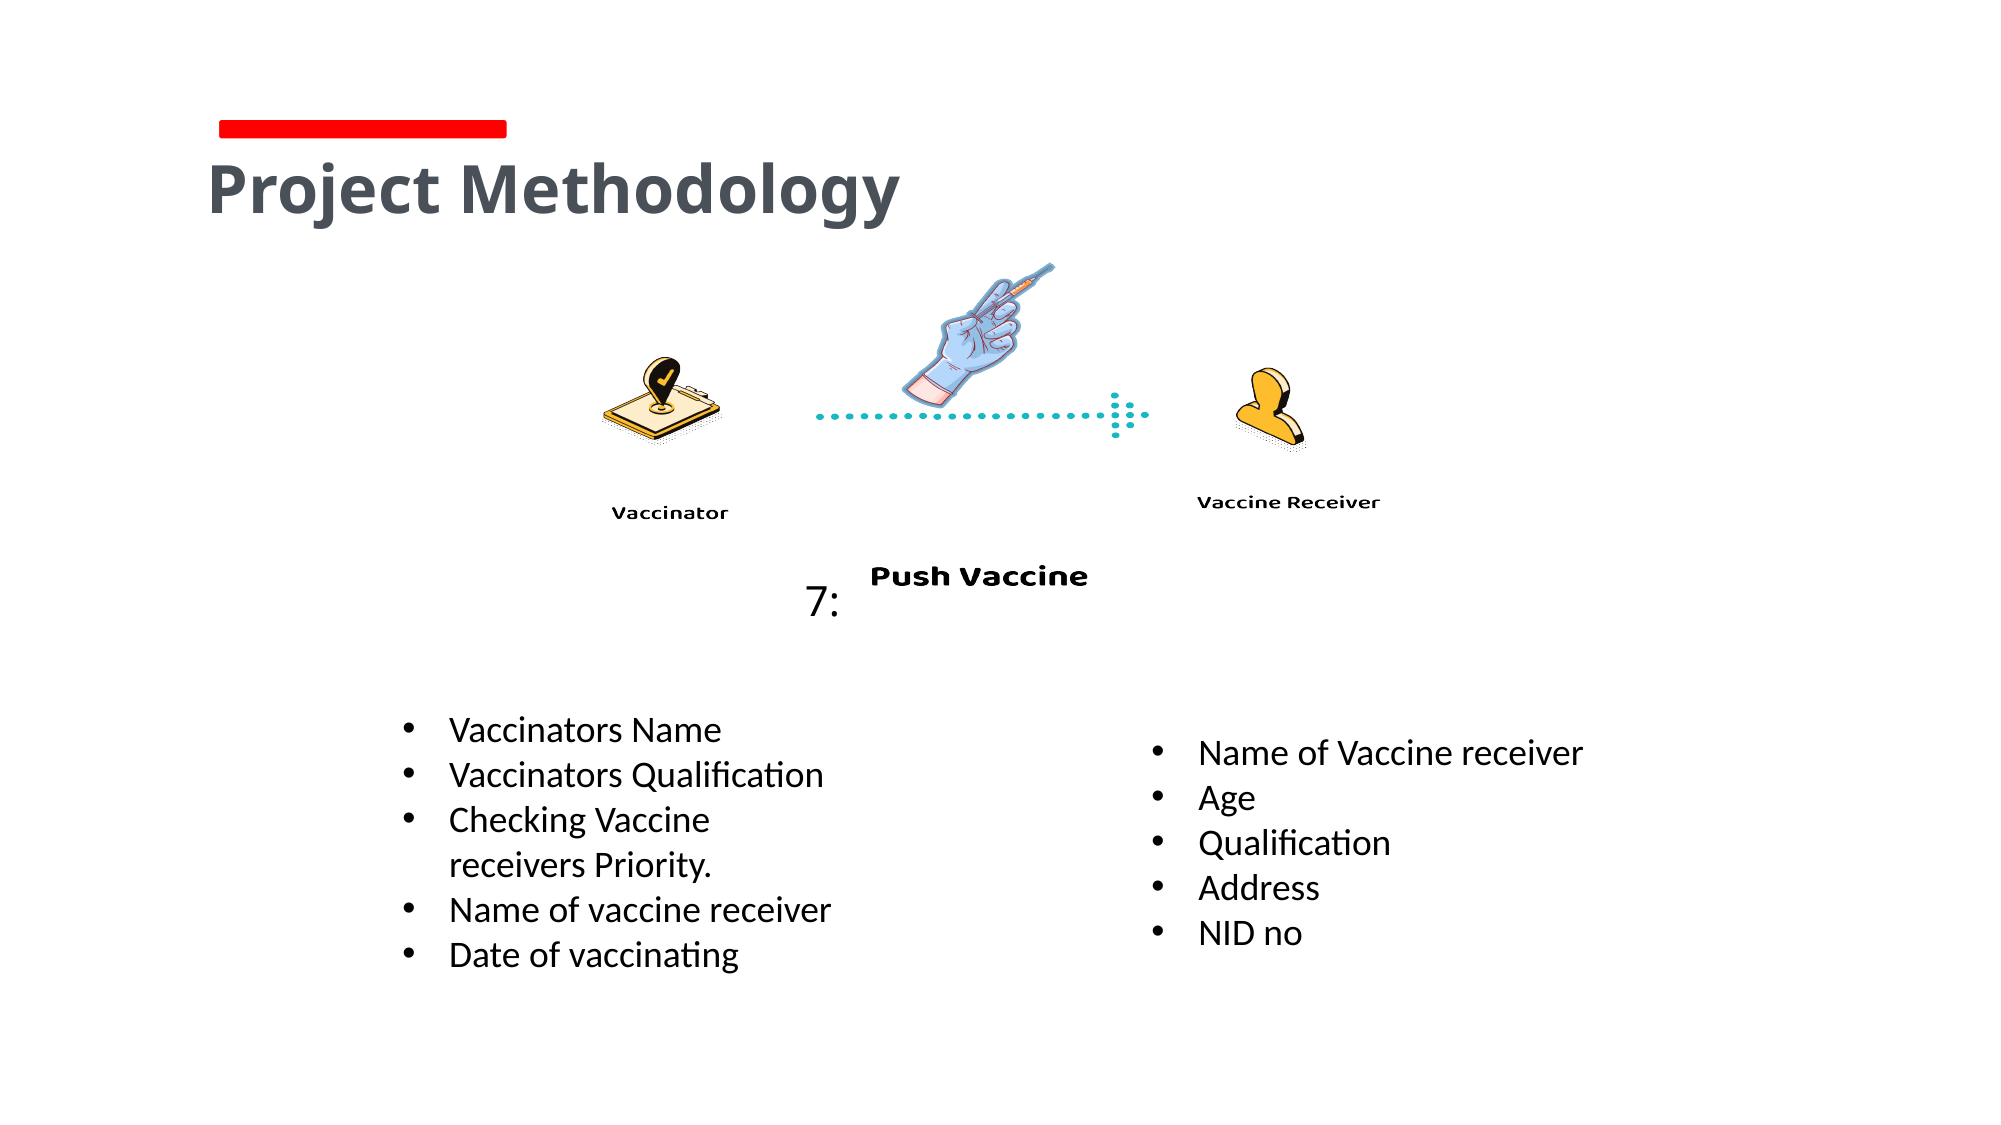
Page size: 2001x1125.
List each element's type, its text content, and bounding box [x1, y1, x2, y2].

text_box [79, 235, 1921, 611]
text_box Project Methodology [191, 139, 965, 235]
text_box [216, 117, 509, 141]
text_box Vaccinators Name Vaccinators Qualification Checking Vaccine receivers Priority. Name of vaccine receiver Date of vaccinating [387, 697, 864, 1028]
text_box Name of Vaccine receiver Age Qualification Address NID no [1136, 720, 1613, 1006]
